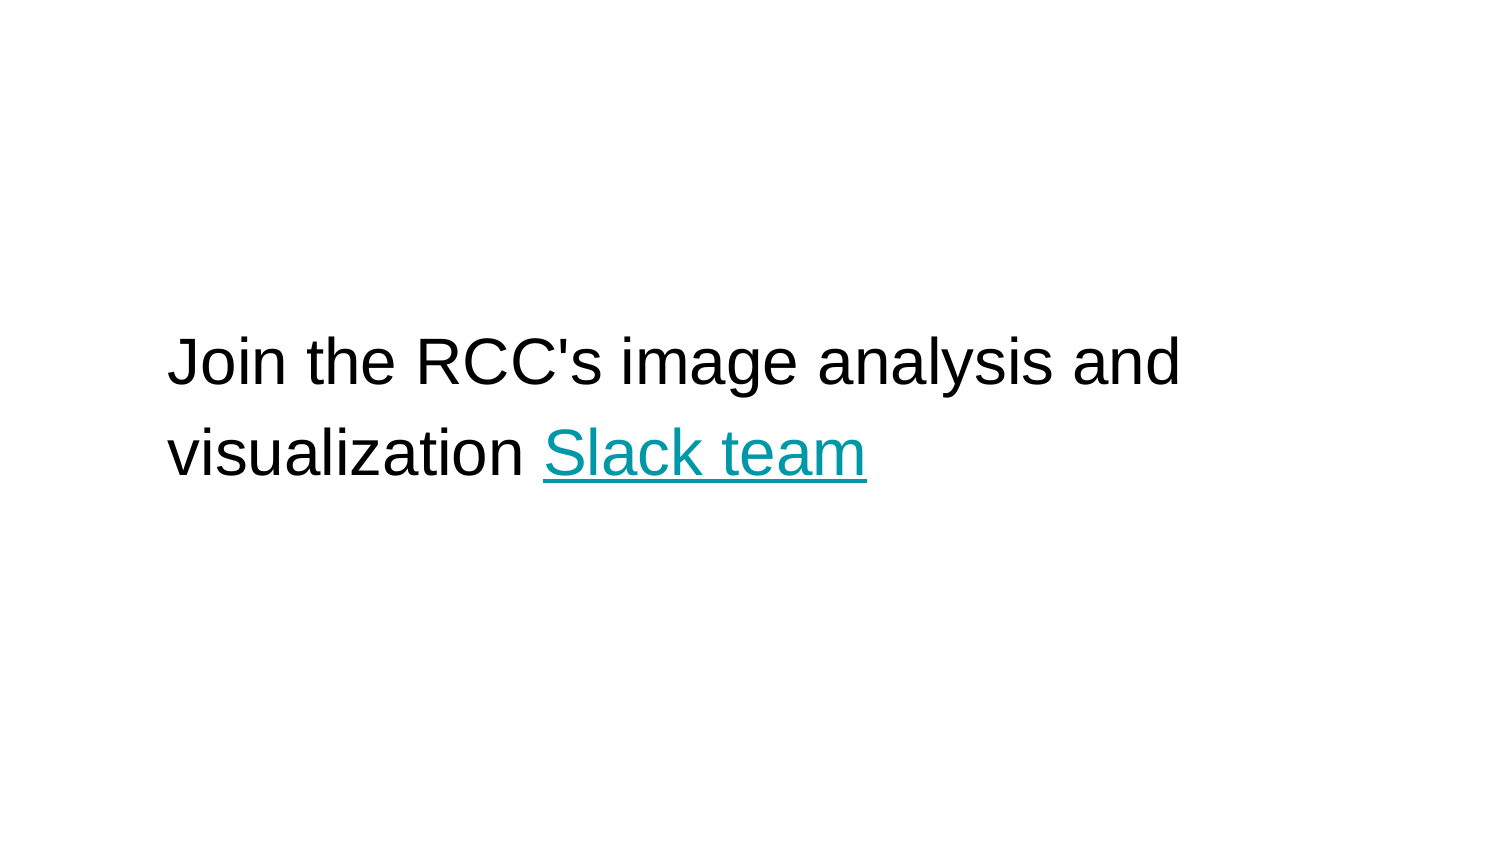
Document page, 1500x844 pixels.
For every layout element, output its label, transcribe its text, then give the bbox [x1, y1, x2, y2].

text_box Join the RCC's image analysis and visualization Slack team [55, 152, 1492, 645]
